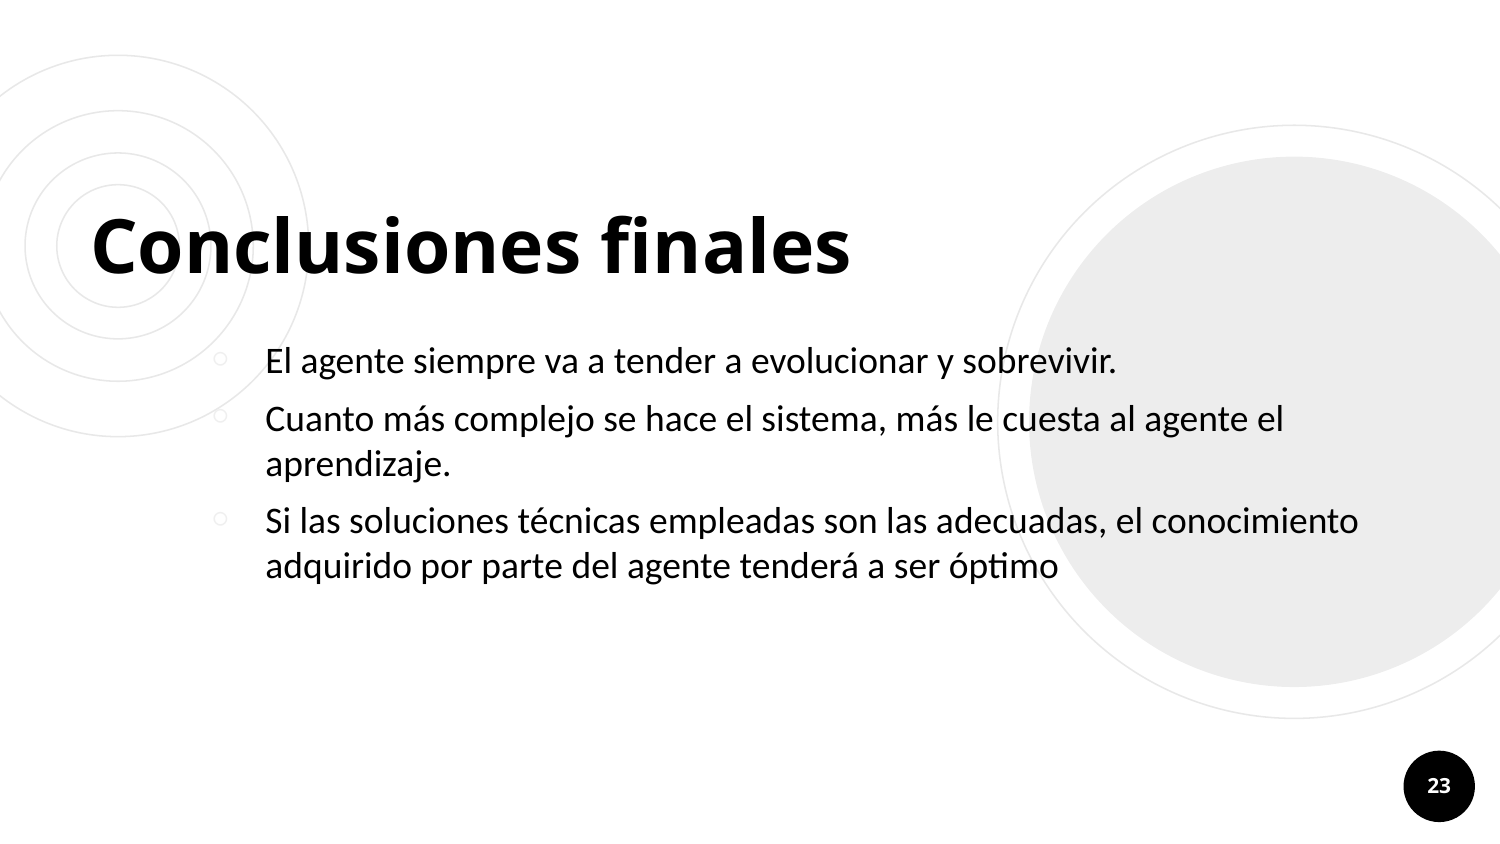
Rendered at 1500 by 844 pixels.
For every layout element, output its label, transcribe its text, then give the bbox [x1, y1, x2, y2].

list El agente siempre va a tender a evolucionar y sobrevivir. Cuanto más complejo se hace el sistema, más le cuesta al agente el aprendizaje. Si las soluciones técnicas empleadas son las adecuadas, el conocimiento adquirido por parte del agente tenderá a ser óptimo [175, 321, 1417, 751]
title Conclusiones finales [75, 191, 932, 304]
slide_number 23 [1403, 750, 1475, 823]
